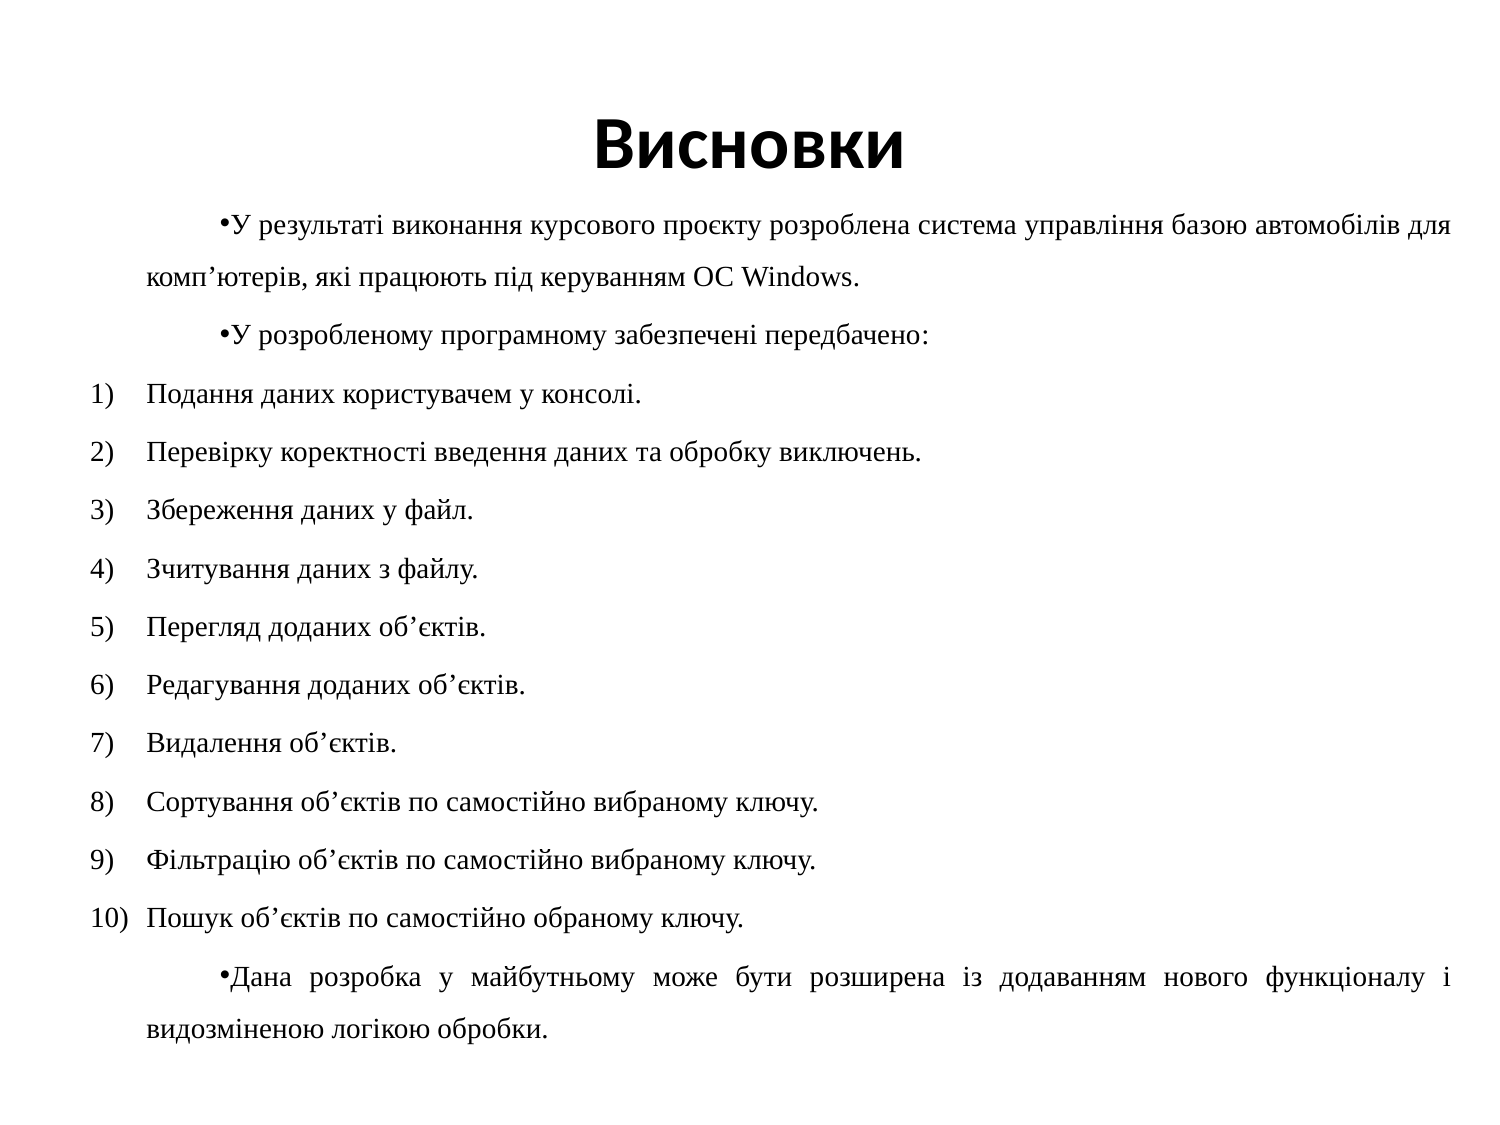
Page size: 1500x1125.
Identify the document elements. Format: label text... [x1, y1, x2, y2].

title Висновки [75, 45, 1425, 179]
list У результаті виконання курсового проєкту розроблена система управління базою автомобілів для комп’ютерів, які працюють під керуванням ОС Windows. У розробленому програмному забезпечені передбачено: Подання даних користувачем у консолі. Перевірку коректності введення даних та обробку виключень. Збереження даних у файл. Зчитування даних з файлу. Перегляд доданих об’єктів. Редагування доданих об’єктів. Видалення об’єктів. Сортування об’єктів по самостійно вибраному ключу. Фільтрацію об’єктів по самостійно вибраному ключу. Пошук об’єктів по самостійно обраному ключу. Дана розробка у майбутньому може бути розширена із додаванням нового функціоналу і видозміненою логікою обробки. [75, 179, 1468, 1005]
